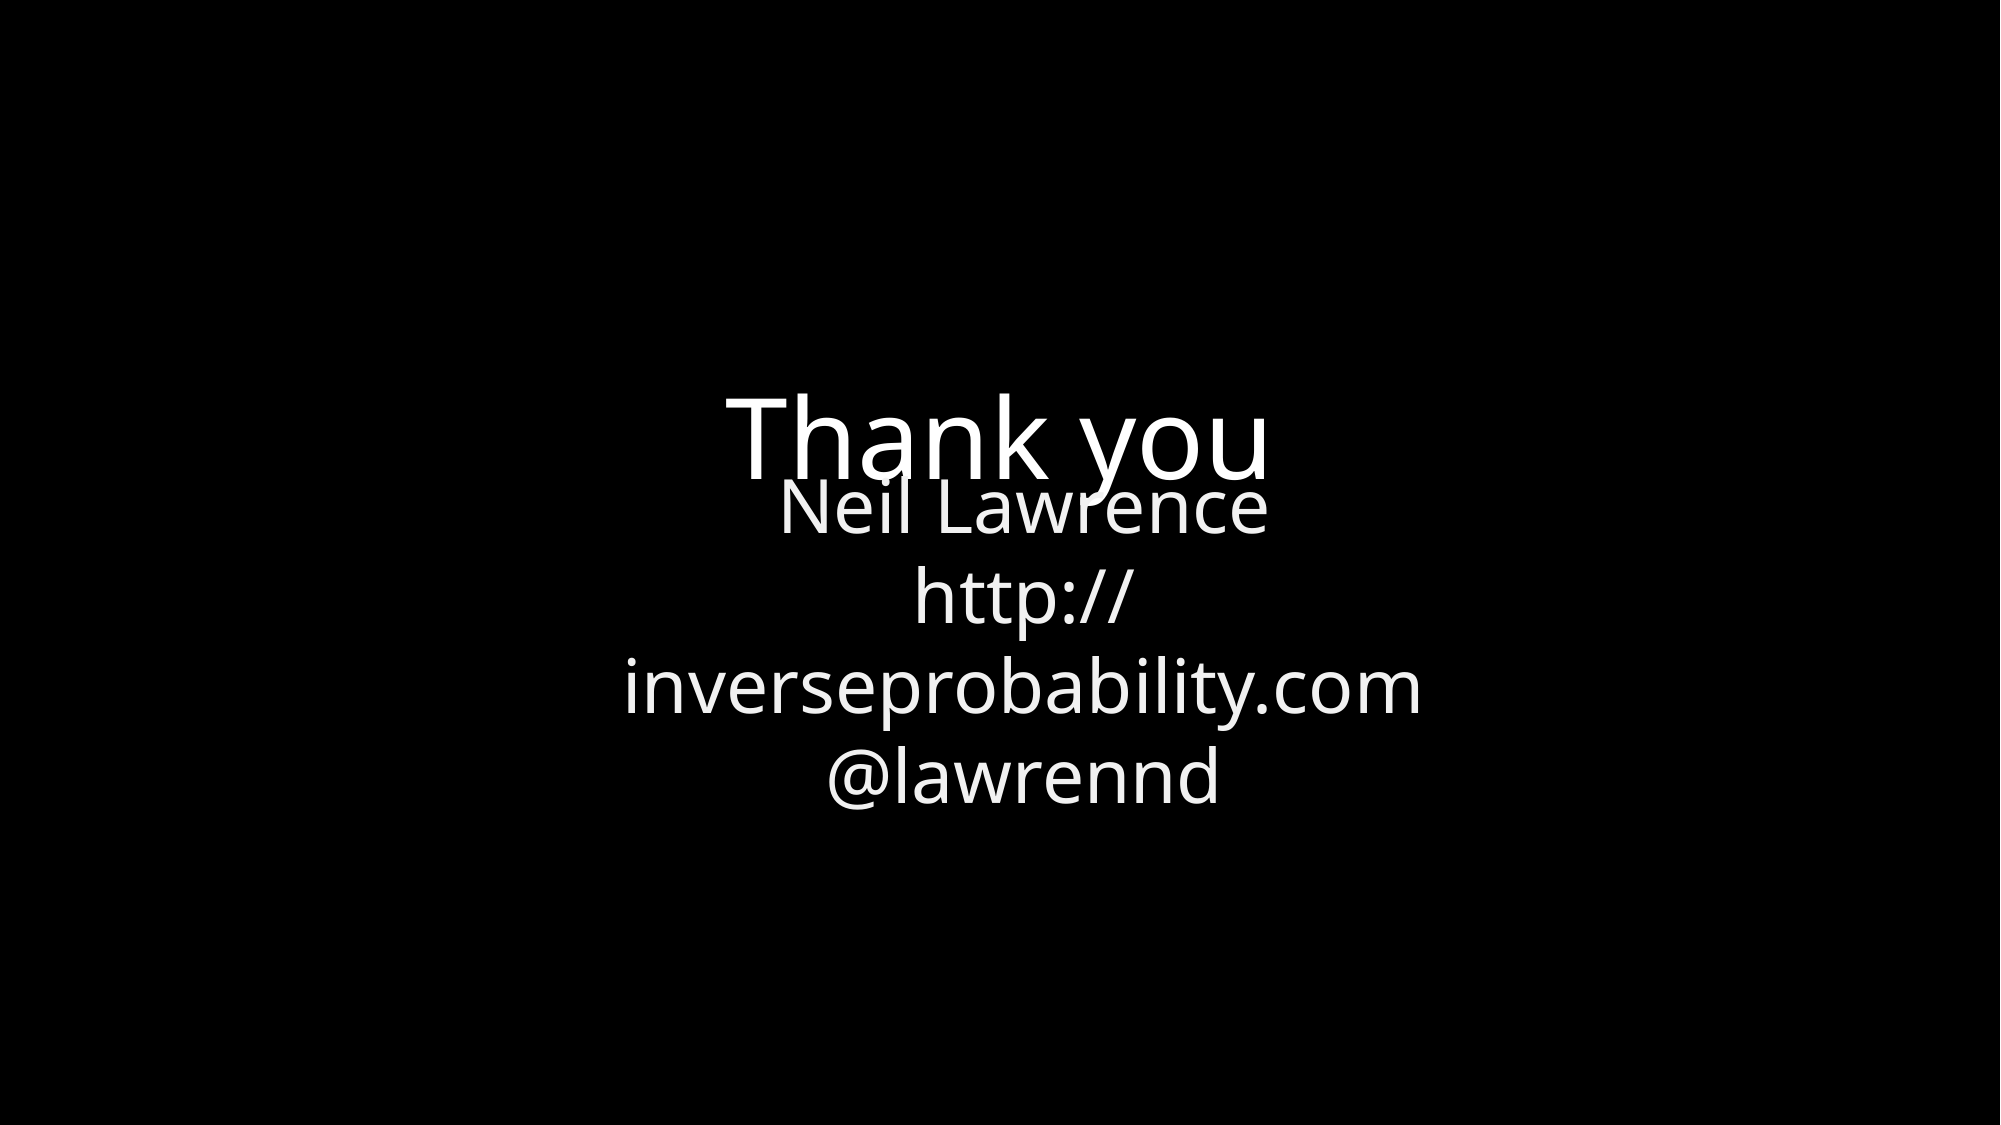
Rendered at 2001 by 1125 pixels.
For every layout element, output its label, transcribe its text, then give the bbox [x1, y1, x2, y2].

text_box Thank you [102, 299, 1898, 502]
text_box Neil Lawrence http://inverseprobability.com @lawrennd [523, 458, 1525, 819]
